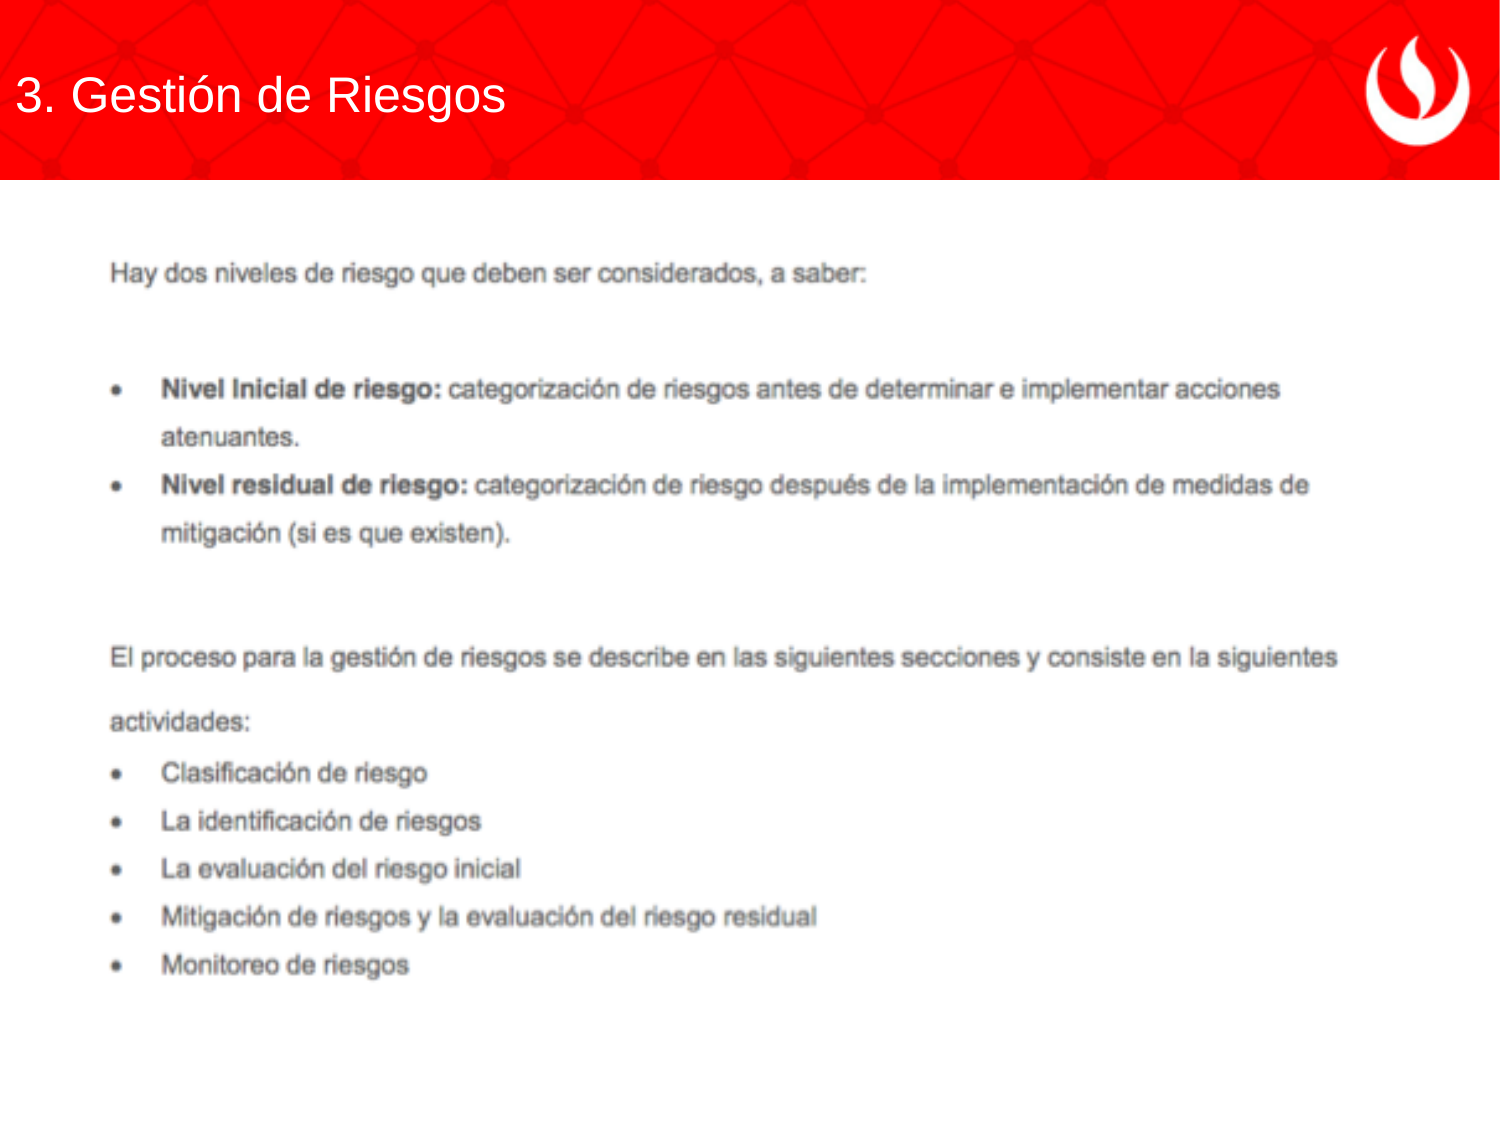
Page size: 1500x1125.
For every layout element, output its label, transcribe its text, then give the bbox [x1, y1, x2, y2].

picture [1350, 0, 1500, 180]
picture [83, 241, 1376, 1003]
title 3. Gestión de Riesgos [0, 0, 1350, 187]
